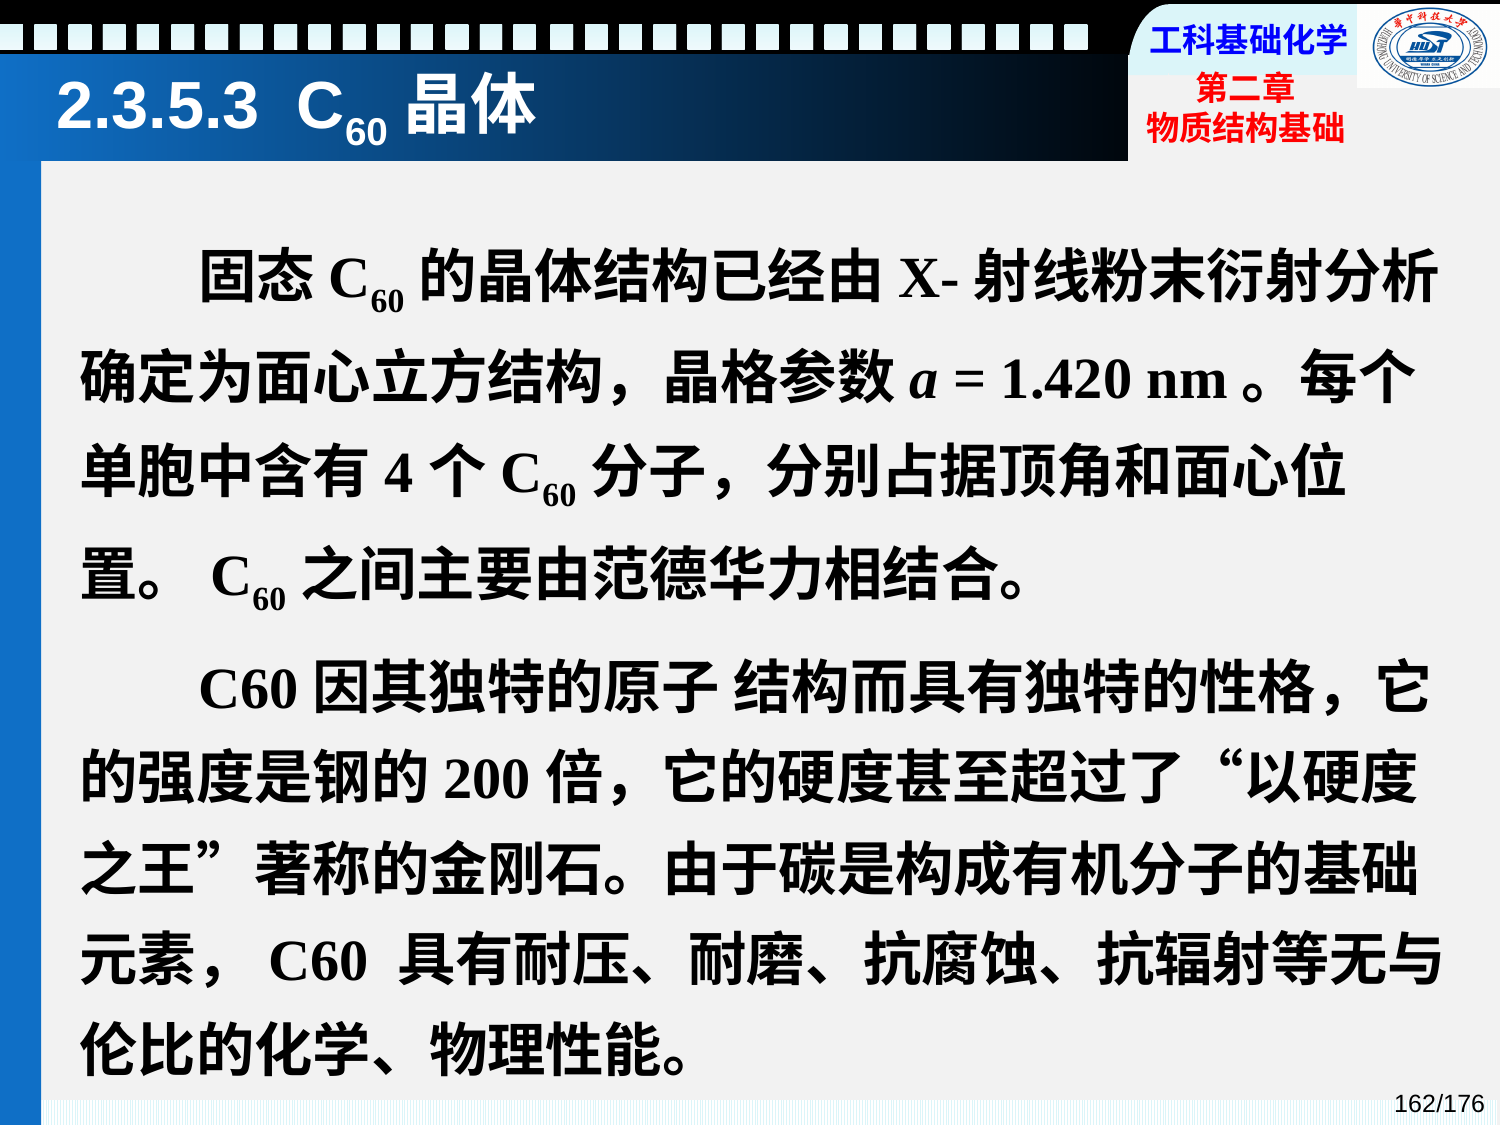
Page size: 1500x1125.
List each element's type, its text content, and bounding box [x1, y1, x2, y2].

list 固态C60的晶体结构已经由X-射线粉末衍射分析确定为面心立方结构，晶格参数a = 1.420 nm。每个单胞中含有4个C60分子，分别占据顶角和面心位置。C60之间主要由范德华力相结合。 C60因其独特的原子 结构而具有独特的性格，它的强度是钢的200倍，它的硬度甚至超过了“以硬度之王”著称的金刚石。由于碳是构成有机分子的基础元素，C60 具有耐压、耐磨、抗腐蚀、抗辐射等无与伦比的化学、物理性能。 [64, 207, 1471, 1083]
picture [1357, 4, 1500, 88]
title 2.3.5.3 C60晶体 [41, 51, 1126, 163]
